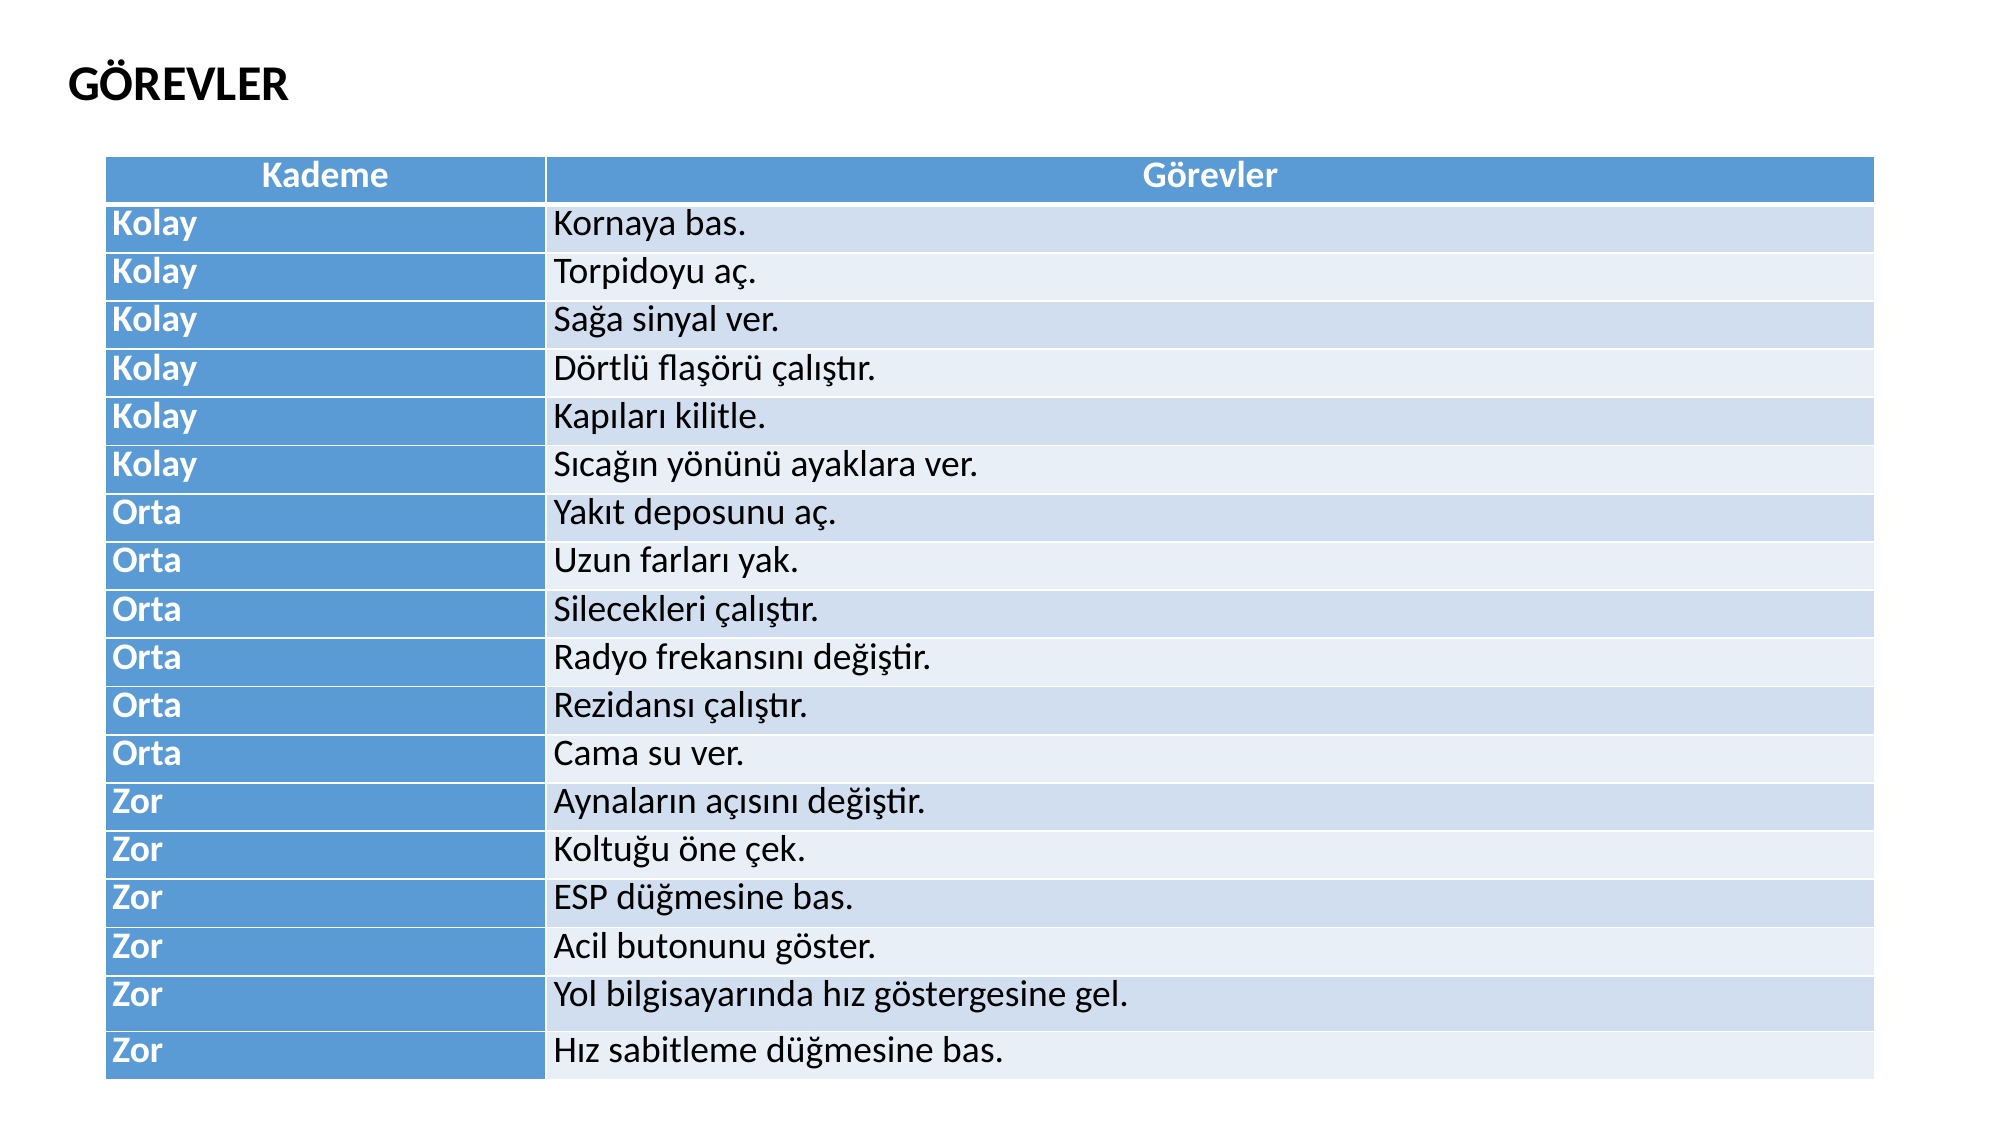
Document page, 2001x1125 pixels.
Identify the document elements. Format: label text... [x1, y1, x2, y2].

table_cell Kolay [106, 446, 545, 493]
table_cell Sağa sinyal ver. [547, 302, 1874, 348]
table_cell Kapıları kilitle. [547, 398, 1874, 445]
table_cell Silecekleri çalıştır. [547, 591, 1874, 637]
table_cell Kolay [106, 350, 545, 396]
table_header Kademe [106, 157, 545, 202]
table_cell Orta [106, 639, 545, 686]
table_cell Orta [106, 591, 545, 637]
table_cell Radyo frekansını değiştir. [547, 639, 1874, 686]
table_cell Kornaya bas. [547, 207, 1874, 252]
table_cell Zor [106, 1032, 545, 1079]
table_cell Zor [106, 977, 545, 1031]
table_cell Zor [106, 928, 545, 975]
table_cell Cama su ver. [547, 736, 1874, 782]
table_cell Acil butonunu göster. [547, 928, 1874, 975]
table_cell Hız sabitleme düğmesine bas. [547, 1032, 1874, 1079]
table_cell Aynaların açısını değiştir. [547, 784, 1874, 830]
table_cell Kolay [106, 302, 545, 348]
table_cell Sıcağın yönünü ayaklara ver. [547, 446, 1874, 493]
table_cell Koltuğu öne çek. [547, 832, 1874, 878]
table_cell Yakıt deposunu aç. [547, 495, 1874, 541]
table_cell Zor [106, 880, 545, 927]
table_cell Yol bilgisayarında hız göstergesine gel. [547, 977, 1874, 1031]
table_cell Zor [106, 832, 545, 878]
table_header Görevler [547, 157, 1874, 202]
table_cell Kolay [106, 254, 545, 300]
table_cell Dörtlü flaşörü çalıştır. [547, 350, 1874, 396]
table_cell Orta [106, 543, 545, 589]
text_box GÖREVLER [53, 42, 1053, 118]
table_cell Kolay [106, 398, 545, 445]
table_cell Orta [106, 736, 545, 782]
table_cell Uzun farları yak. [547, 543, 1874, 589]
table_cell Zor [106, 784, 545, 830]
table_cell Orta [106, 687, 545, 734]
table_cell ESP düğmesine bas. [547, 880, 1874, 927]
table_cell Torpidoyu aç. [547, 254, 1874, 300]
table_cell Orta [106, 495, 545, 541]
table_cell Rezidansı çalıştır. [547, 687, 1874, 734]
table_cell Kolay [106, 207, 545, 252]
